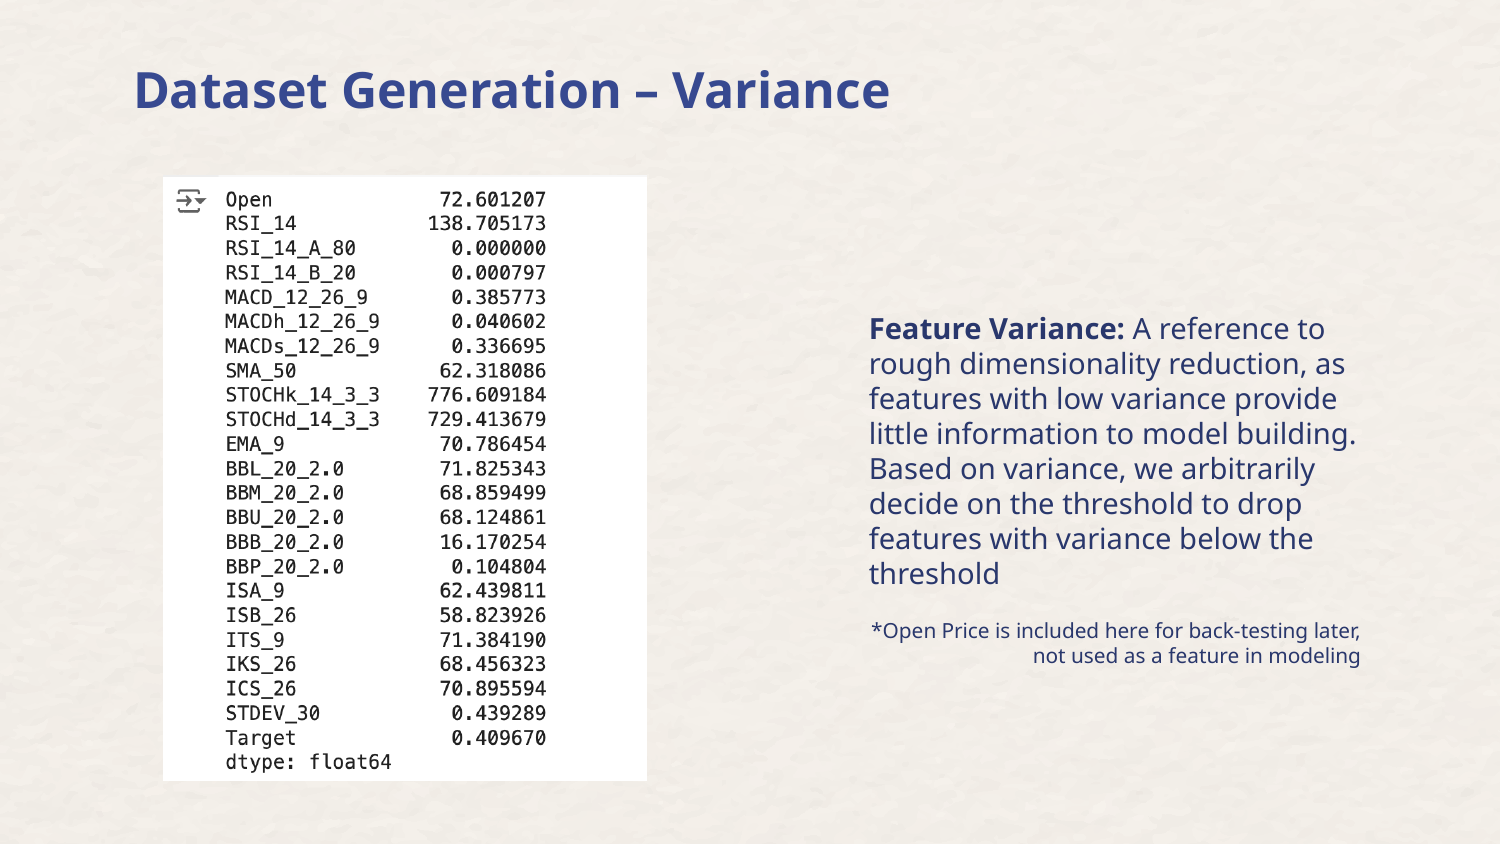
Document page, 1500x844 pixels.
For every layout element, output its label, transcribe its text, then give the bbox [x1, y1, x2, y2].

title Dataset Generation – Variance [118, 43, 1401, 138]
text_box Feature Variance: A reference to rough dimensionality reduction, as features with low variance provide little information to model building. Based on variance, we arbitrarily decide on the threshold to drop features with variance below the threshold *Open Price is included here for back-testing later, not used as a feature in modeling [853, 295, 1376, 497]
picture [163, 175, 647, 781]
